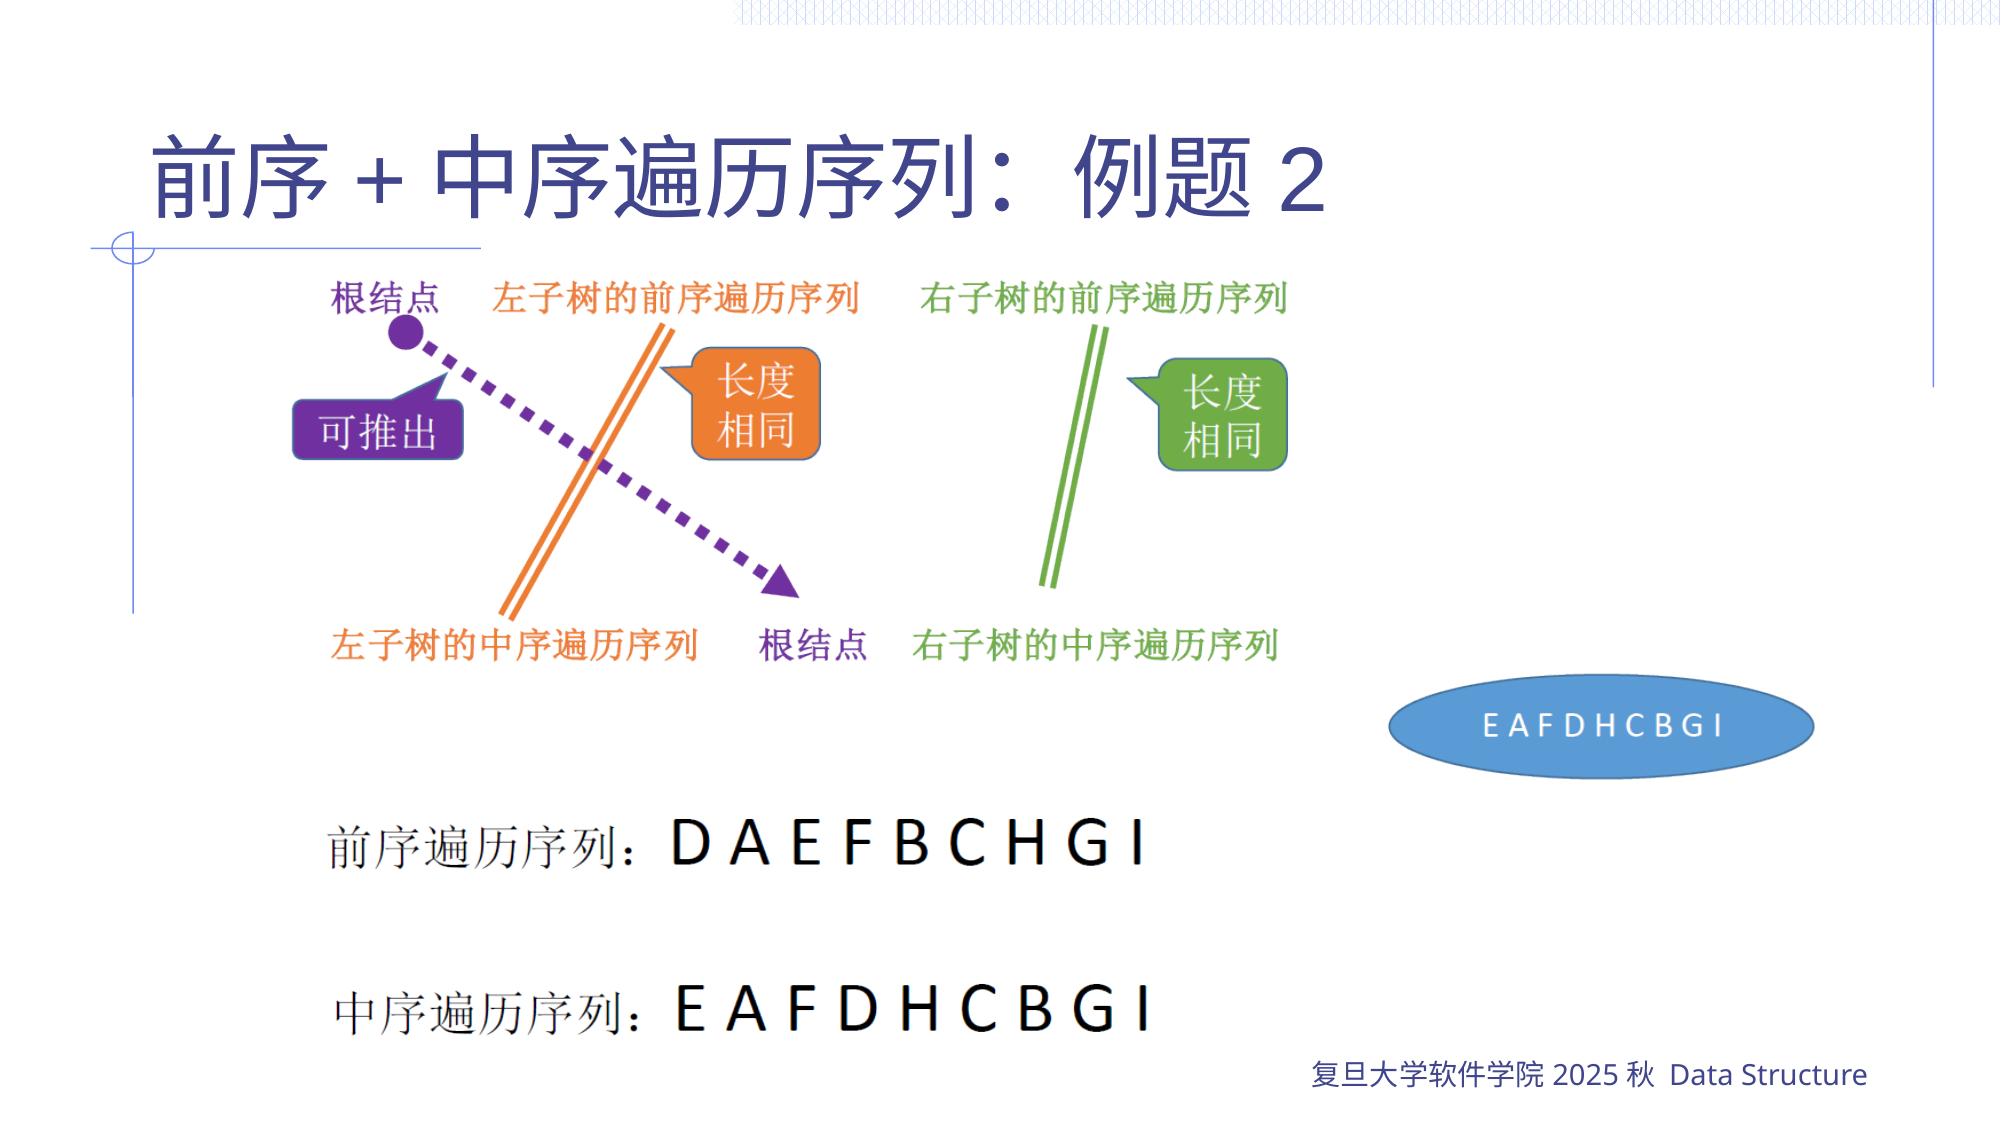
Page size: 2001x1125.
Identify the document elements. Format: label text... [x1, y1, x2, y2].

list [178, 237, 1888, 1063]
title 前序+中序遍历序列：例题2 [133, 50, 1834, 238]
